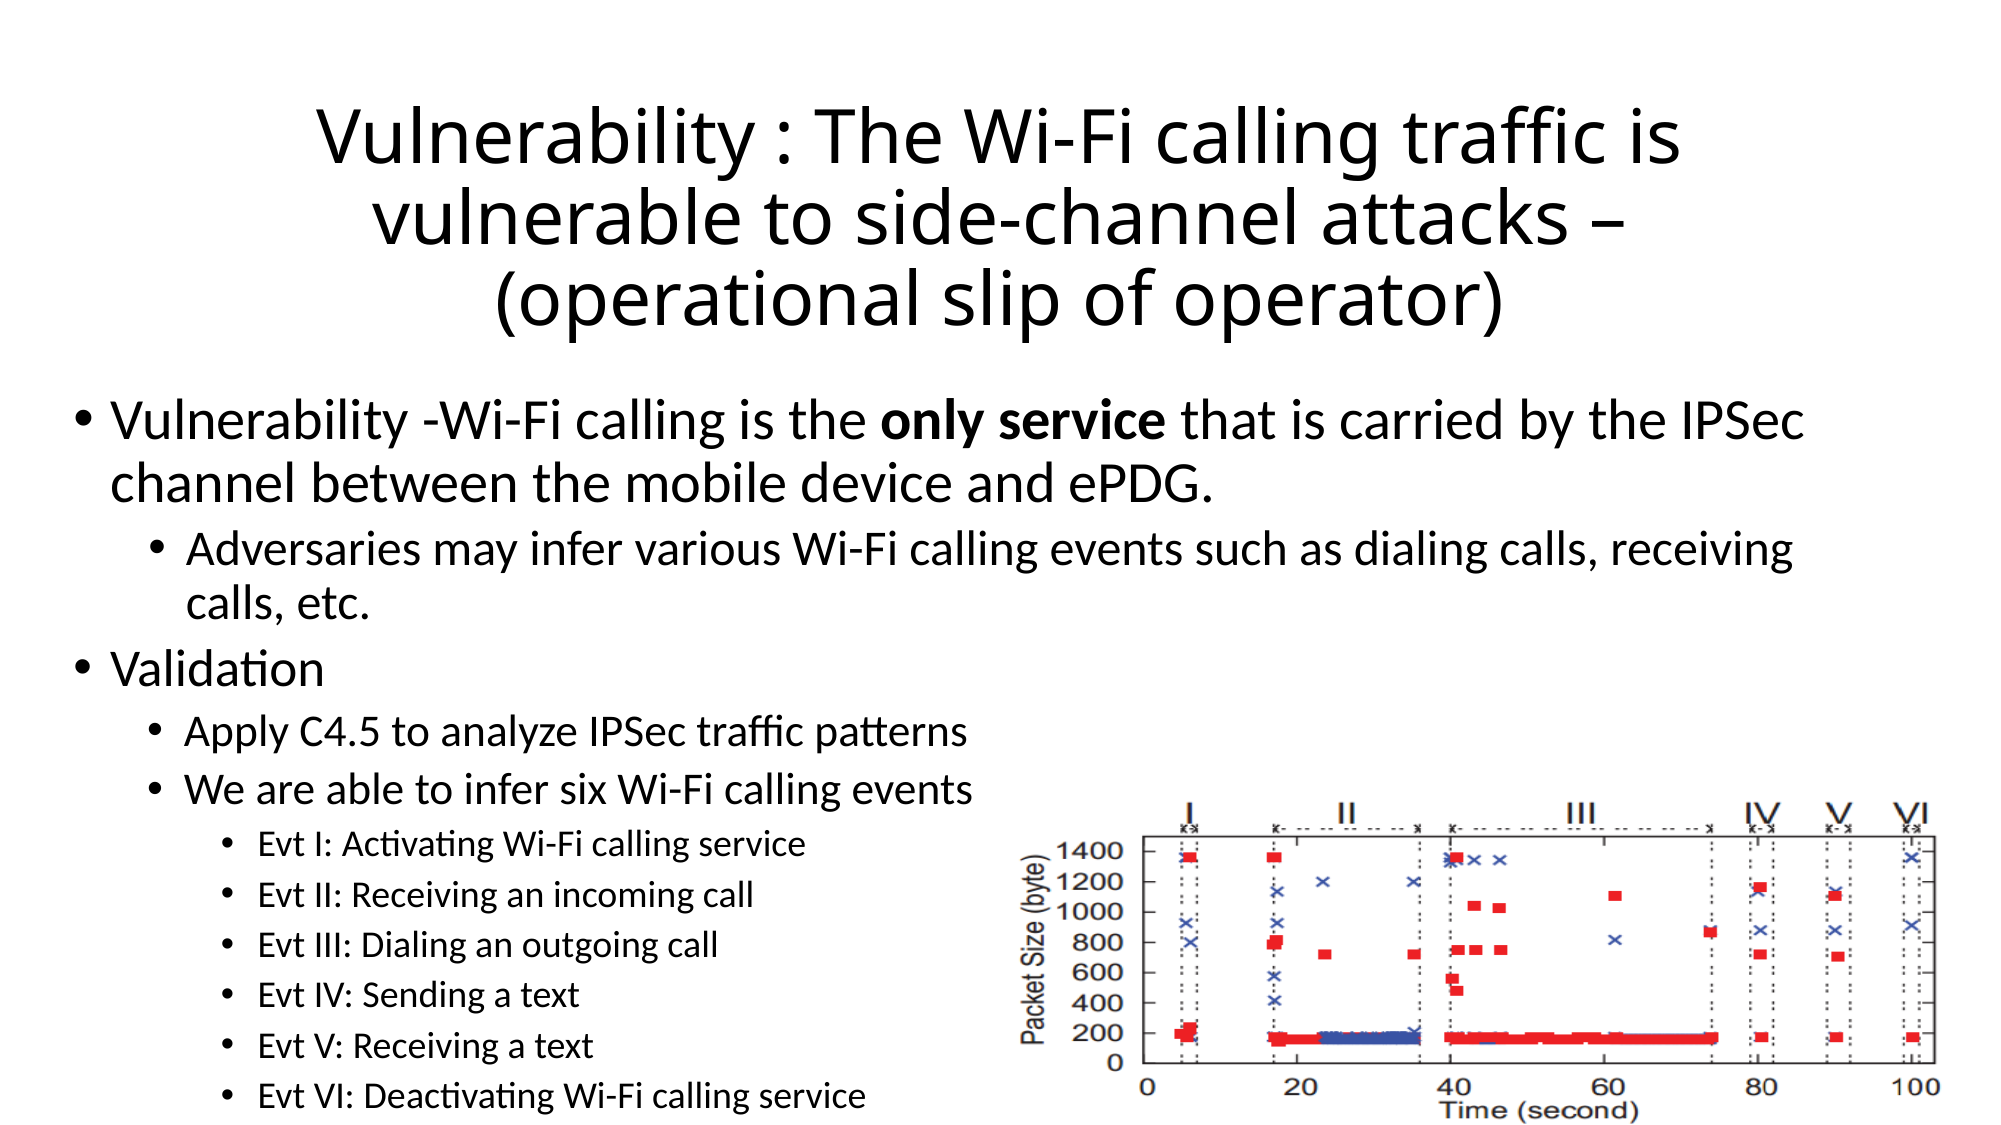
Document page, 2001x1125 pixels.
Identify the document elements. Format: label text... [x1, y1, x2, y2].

title Vulnerability : The Wi-Fi calling traffic is vulnerable to side-channel attacks – (operational slip of operator) [137, 111, 1863, 330]
list Vulnerability -Wi-Fi calling is the only service that is carried by the IPSec channel between the mobile device and ePDG. [58, 381, 1920, 515]
picture [1009, 795, 1943, 1125]
text_box Adversaries may infer various Wi-Fi calling events such as dialing calls, receiving calls, etc. [58, 515, 1920, 649]
text_box Validation Apply C4.5 to analyze IPSec traffic patterns We are able to infer six Wi-Fi calling events Evt I: Activating Wi-Fi calling service Evt II: Receiving an incoming call Evt III: Dialing an outgoing call Evt IV: Sending a text Evt V: Receiving a text Evt VI: Deactivating Wi-Fi calling service [58, 649, 1644, 1125]
